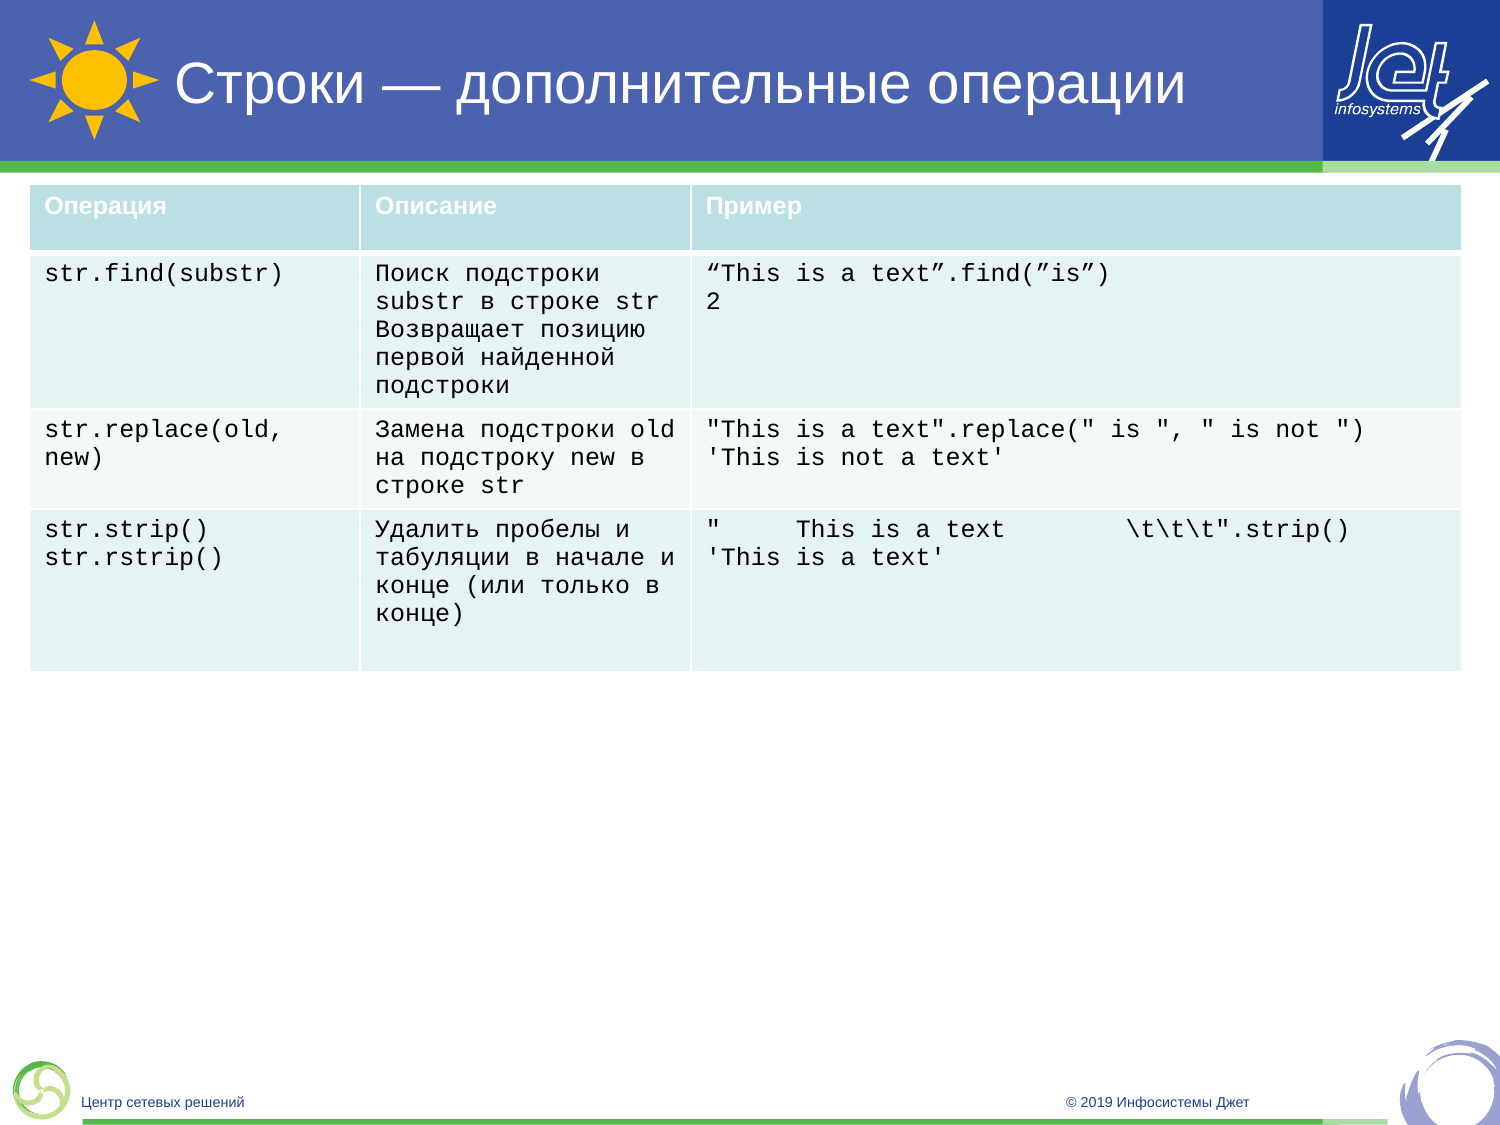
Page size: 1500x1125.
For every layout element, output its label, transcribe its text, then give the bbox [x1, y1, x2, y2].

text_box [48, 99, 74, 123]
table_cell str.find(substr) [30, 256, 359, 408]
text_box [29, 71, 56, 89]
text_box [85, 20, 104, 45]
table_cell Замена подстроки old на подстроку new в строке str [361, 410, 690, 508]
table_cell “This is a text”.find(”is”) 2 [692, 256, 1461, 408]
title Строки — дополнительные операции [159, 21, 1294, 140]
table_header Пример [692, 185, 1461, 250]
table_header Операция [30, 185, 359, 250]
table_cell "This is a text".replace(" is ", " is not ") 'This is not a text' [692, 410, 1461, 508]
text_box [61, 50, 127, 110]
table_cell str.replace(old, new) [30, 410, 359, 508]
text_box [85, 115, 104, 140]
text_box [0, 612, 1471, 709]
table_header Описание [361, 185, 690, 250]
text_box [133, 71, 160, 89]
table_cell Удалить пробелы и табуляции в начале и конце (или только в конце) [361, 510, 690, 671]
text_box [115, 37, 141, 61]
text_box [115, 99, 141, 123]
table_cell Поиск подстроки substr в строке str Возвращает позицию первой найденной подстроки [361, 256, 690, 408]
table_cell " This is a text \t\t\t".strip() 'This is a text' [692, 510, 1461, 671]
text_box [48, 37, 74, 61]
table_cell str.strip() str.rstrip() [30, 510, 359, 671]
